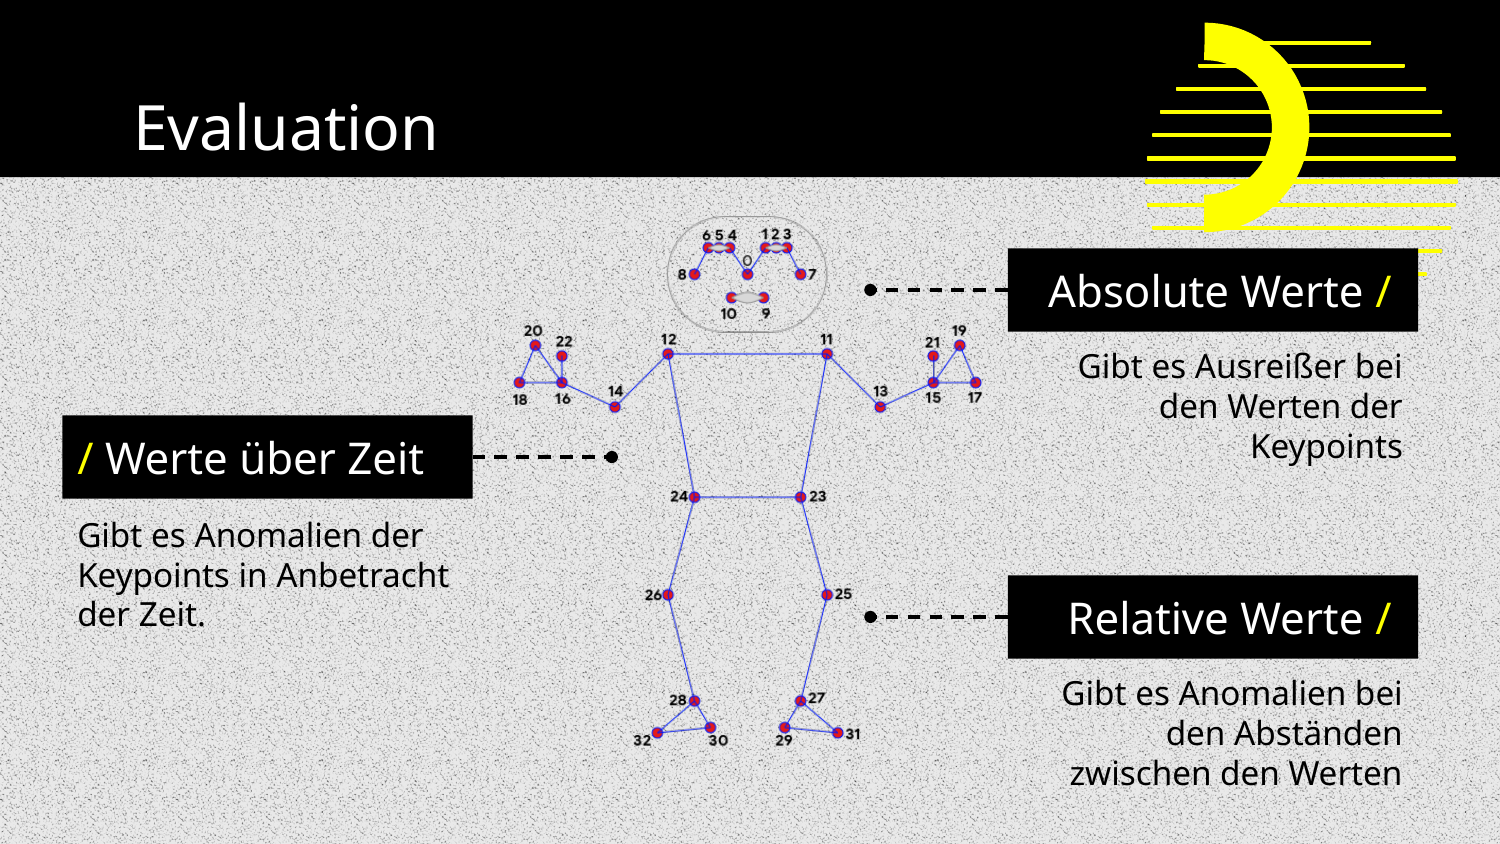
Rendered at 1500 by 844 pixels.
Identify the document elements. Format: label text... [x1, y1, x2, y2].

subtitle Gibt es Ausreißer bei den Werten der Keypoints [1007, 332, 1419, 442]
subtitle / Werte über Zeit [62, 415, 473, 499]
picture [0, 178, 1500, 844]
title Evaluation [118, 72, 1382, 167]
subtitle Absolute Werte / [1007, 248, 1419, 332]
subtitle Gibt es Anomalien der Keypoints in Anbetracht der Zeit. [62, 499, 473, 611]
subtitle Relative Werte / [1007, 575, 1419, 659]
subtitle Gibt es Anomalien bei den Abständen zwischen den Werten [1007, 659, 1419, 769]
